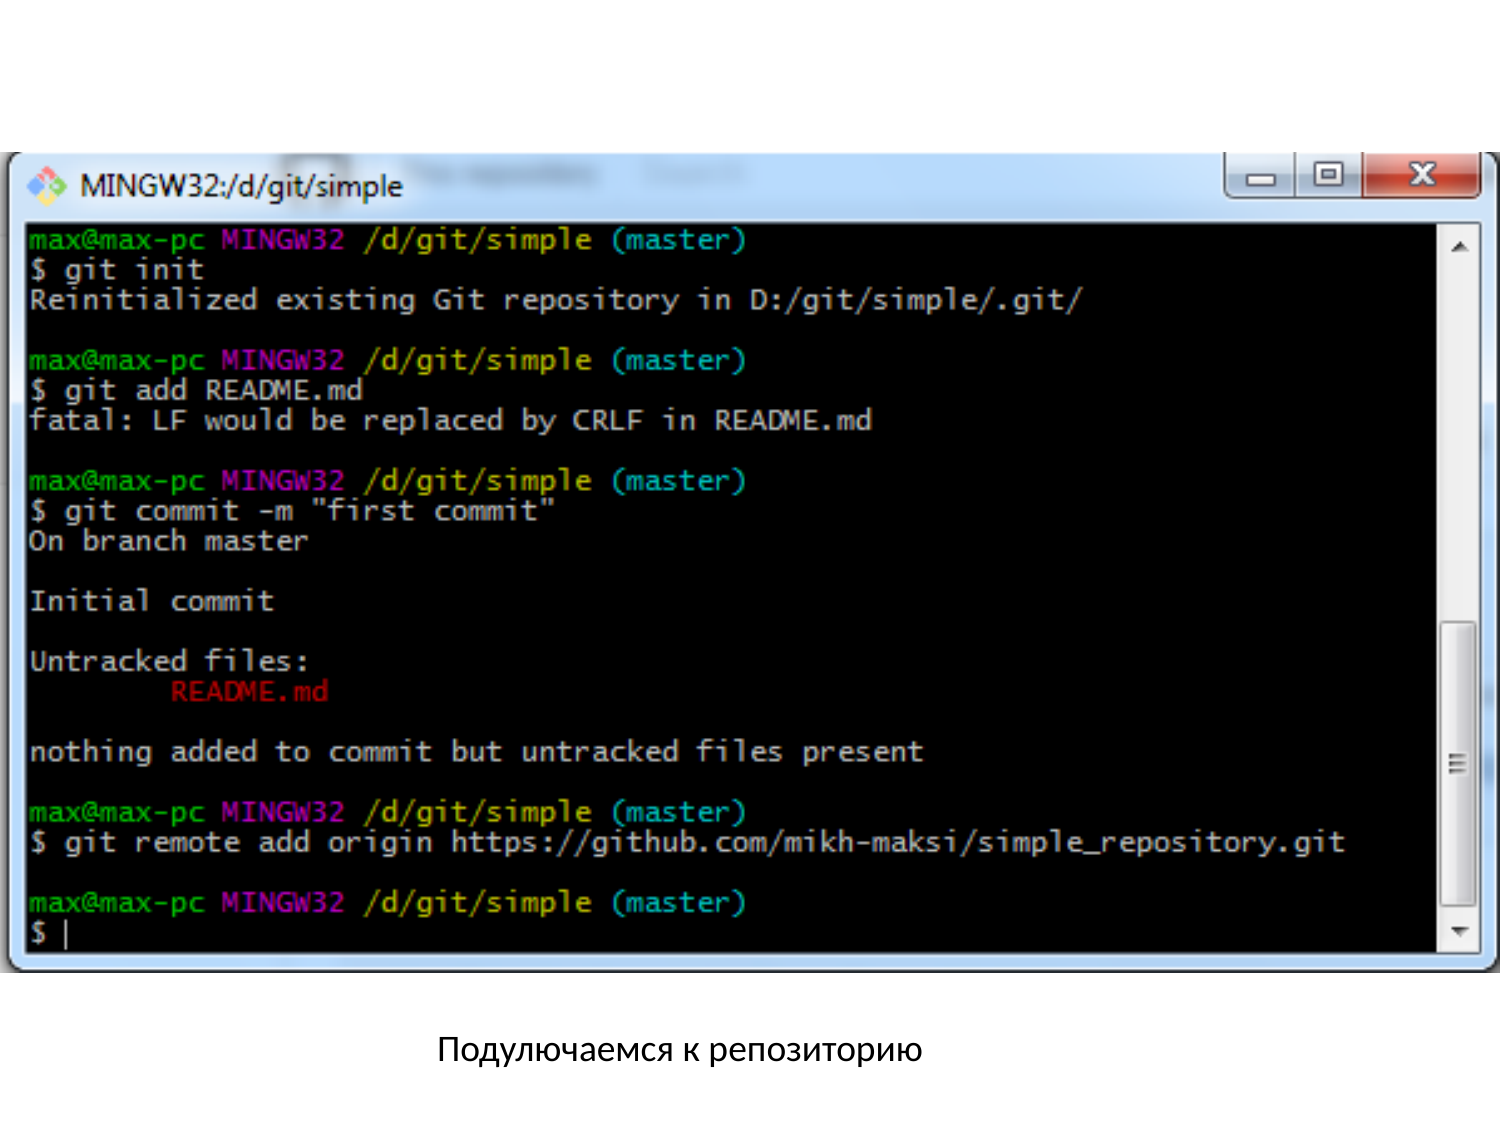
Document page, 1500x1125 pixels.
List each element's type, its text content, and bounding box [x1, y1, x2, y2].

text_box Подулючаемся к репозиторию [422, 1016, 939, 1077]
picture [0, 152, 1500, 973]
